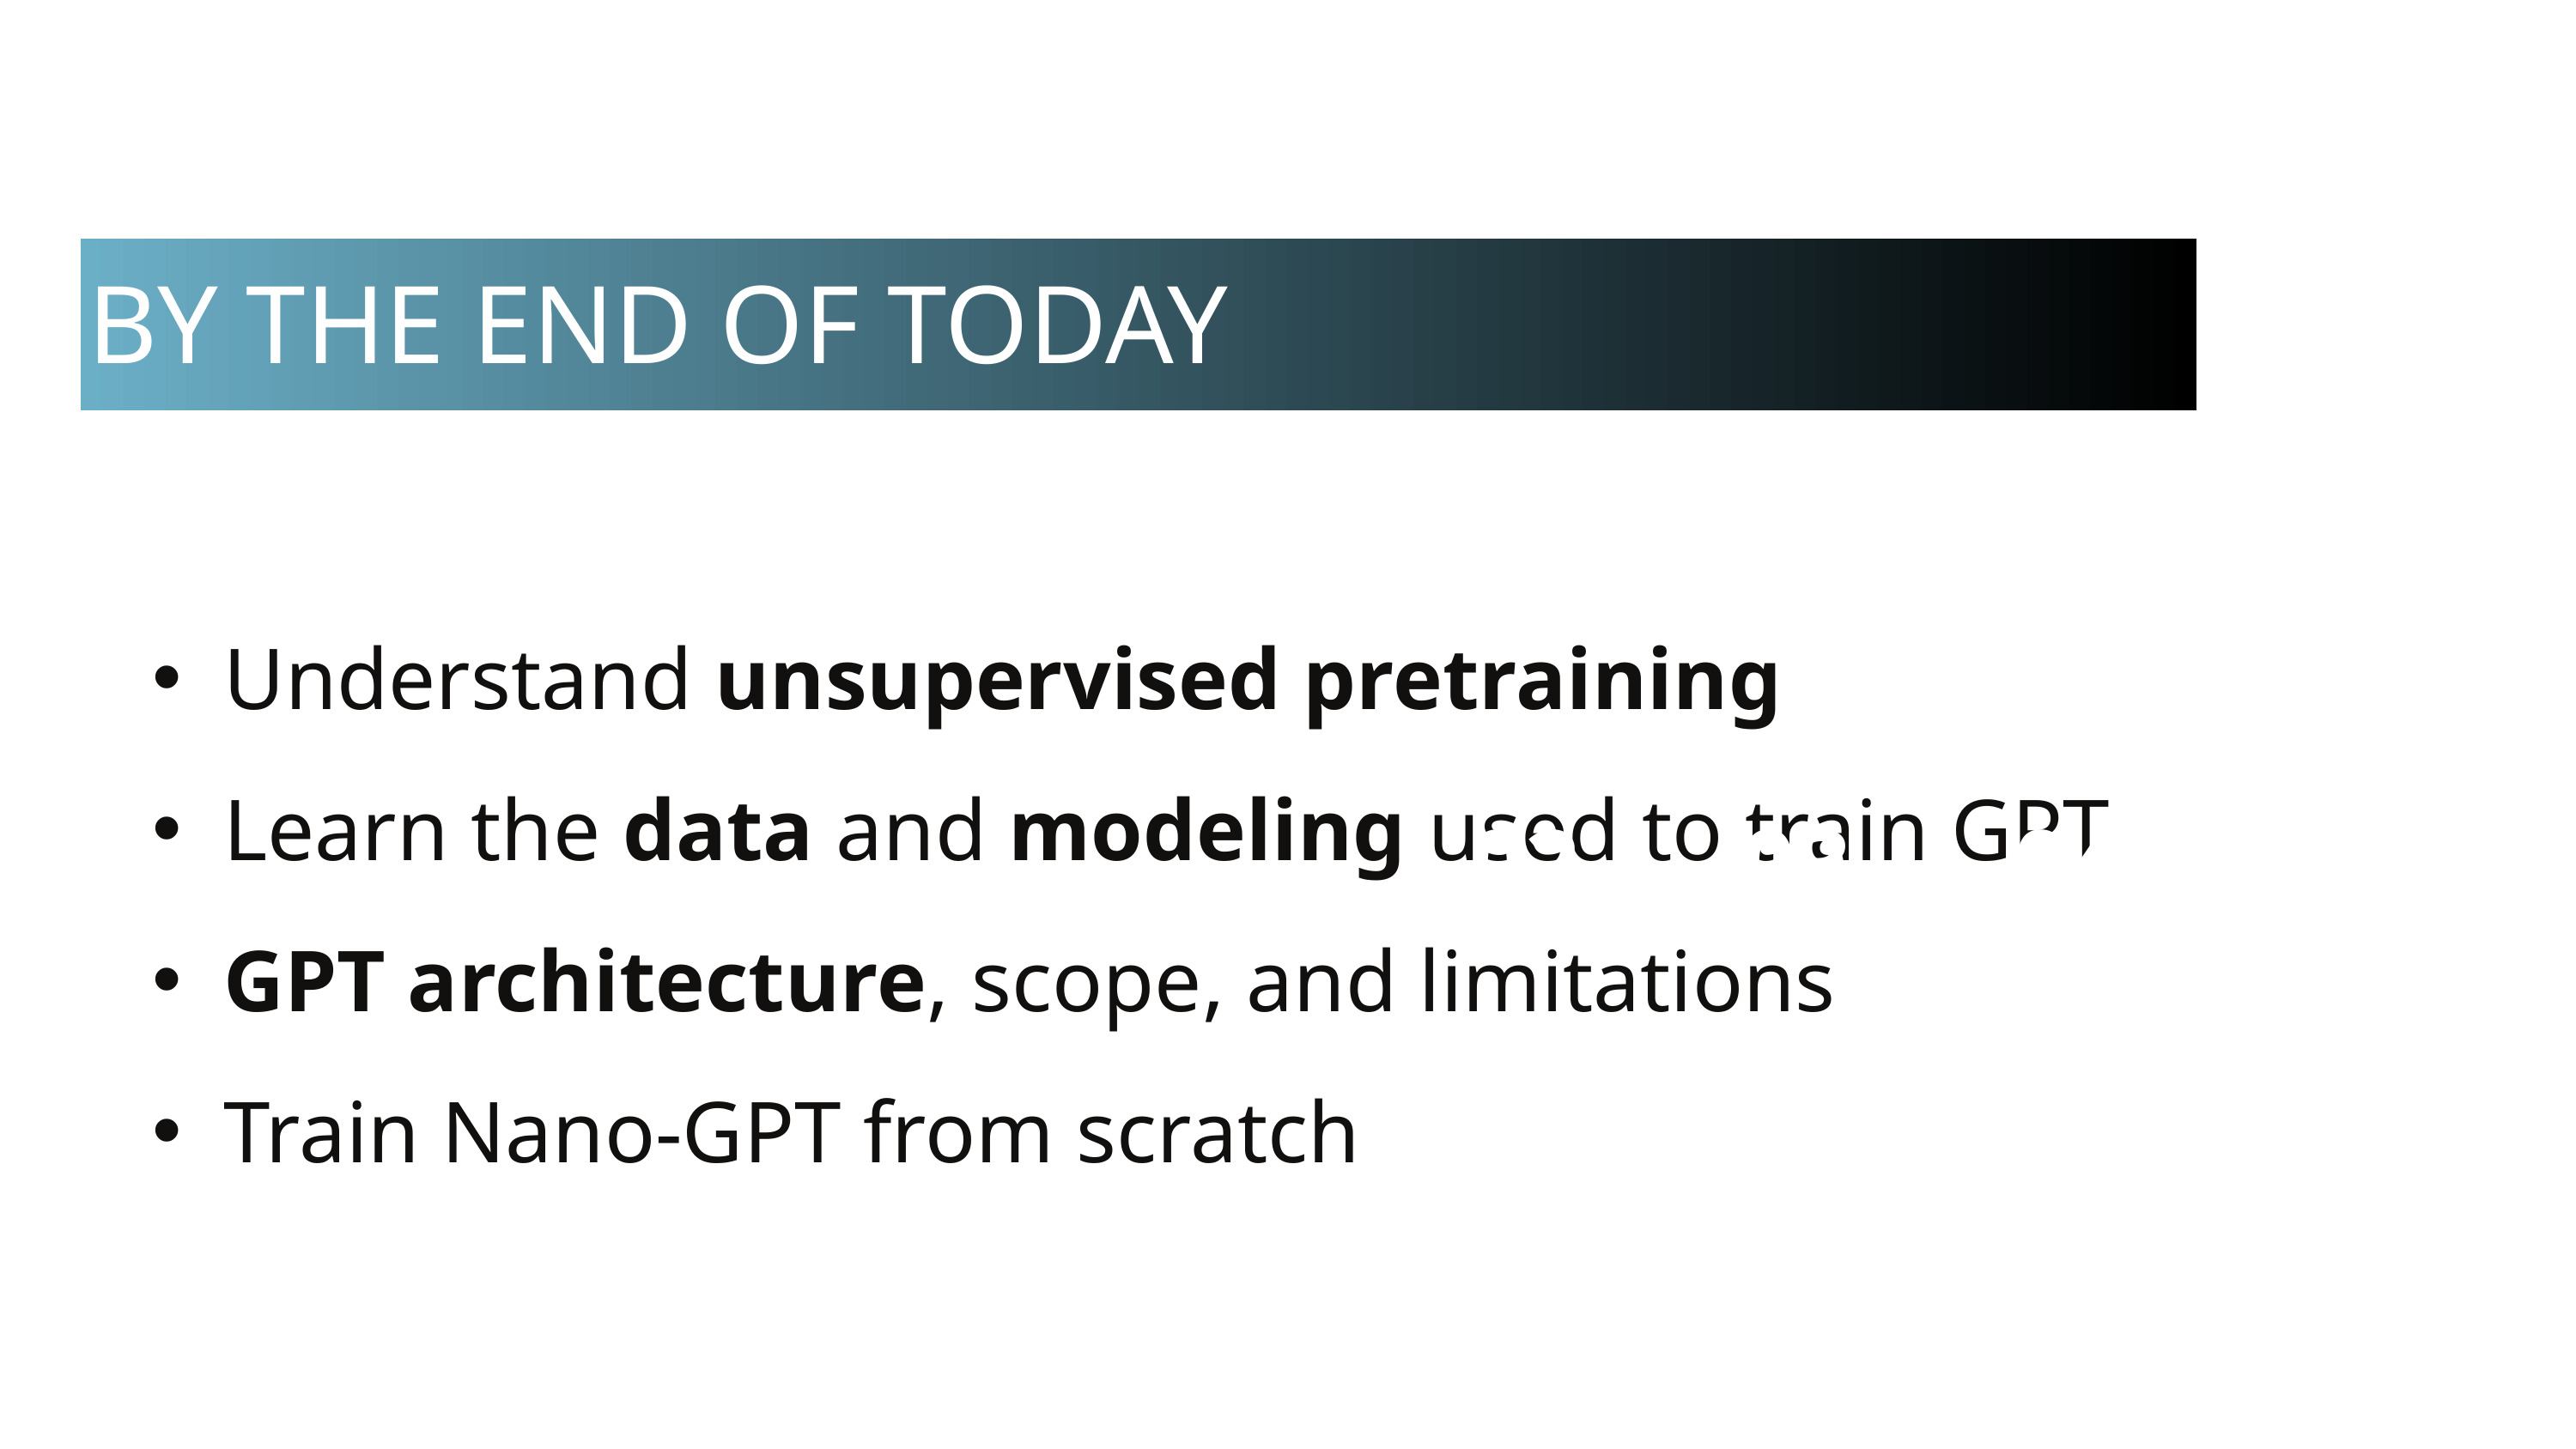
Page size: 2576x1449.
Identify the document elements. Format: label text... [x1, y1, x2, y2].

text_box 03 [1720, 760, 1874, 919]
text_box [80, 182, 2197, 410]
text_box Understand unsupervised pretraining Learn the data and modeling used to train GPT GPT architecture, scope, and limitations Train Nano-GPT from scratch [80, 574, 2196, 1180]
text_box 02 [1449, 760, 1602, 919]
text_box 04 [1992, 760, 2146, 919]
